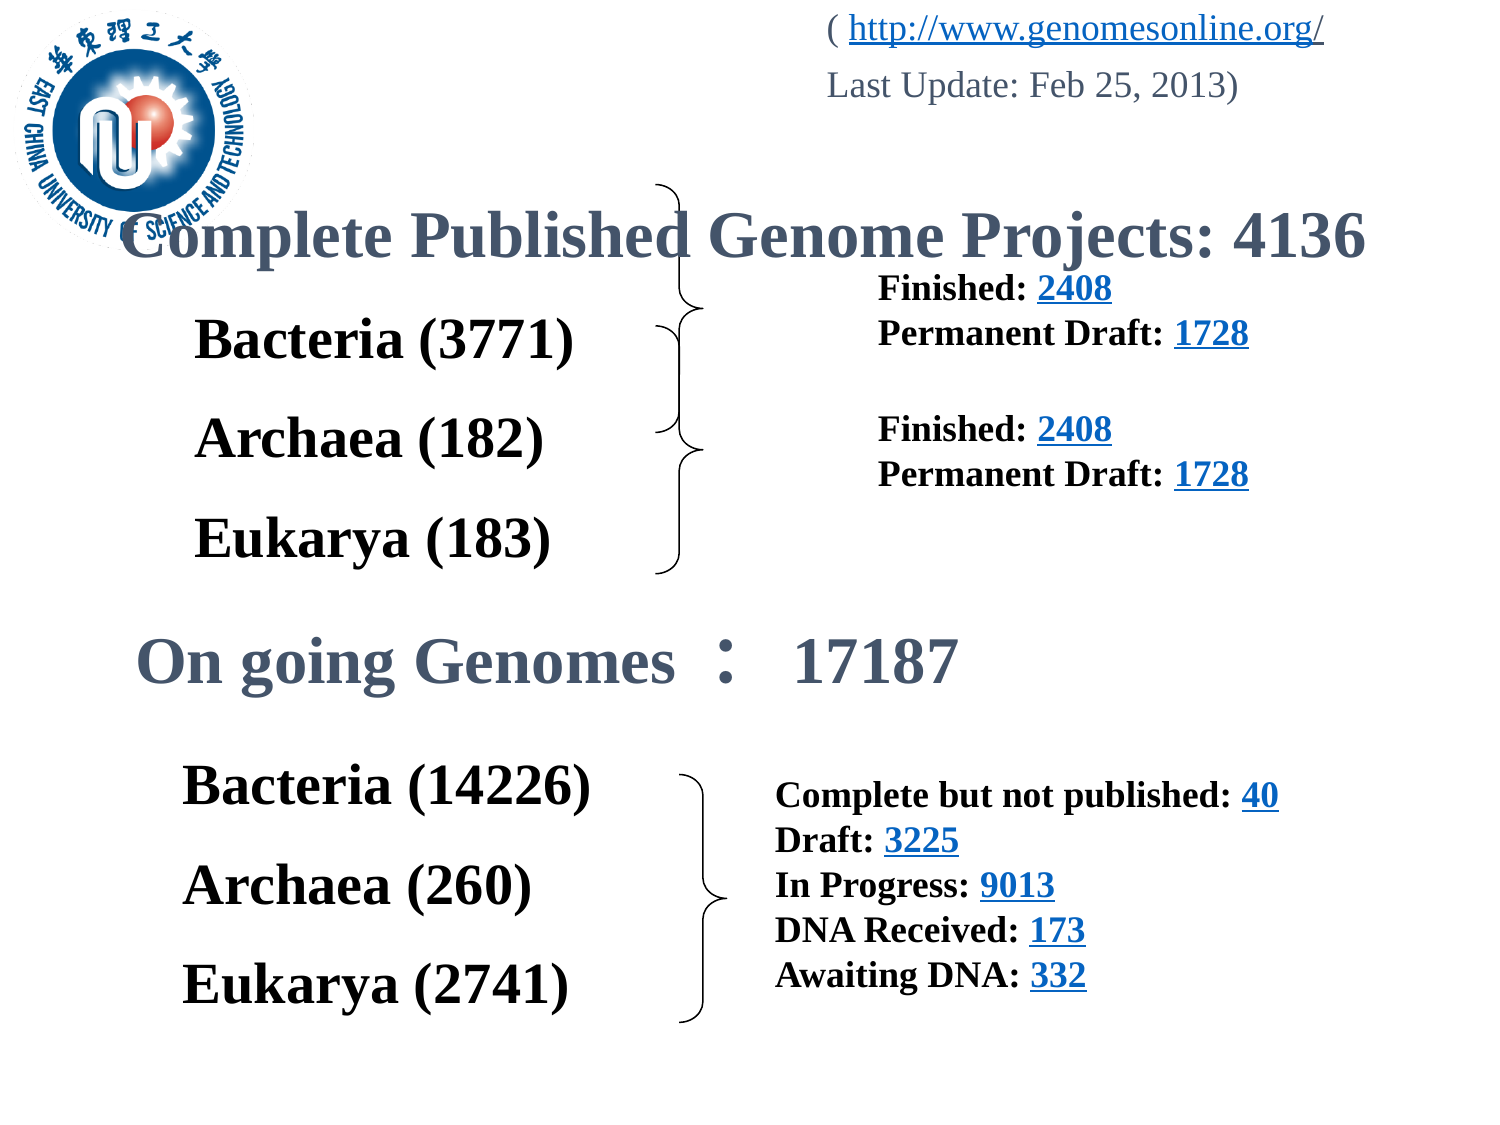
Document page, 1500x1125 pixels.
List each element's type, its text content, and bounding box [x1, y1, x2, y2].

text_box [0, 183, 1500, 1078]
picture [13, 9, 254, 183]
text_box ( http://www.genomesonline.org/ Last Update: Feb 25, 2013) [811, 0, 1349, 113]
